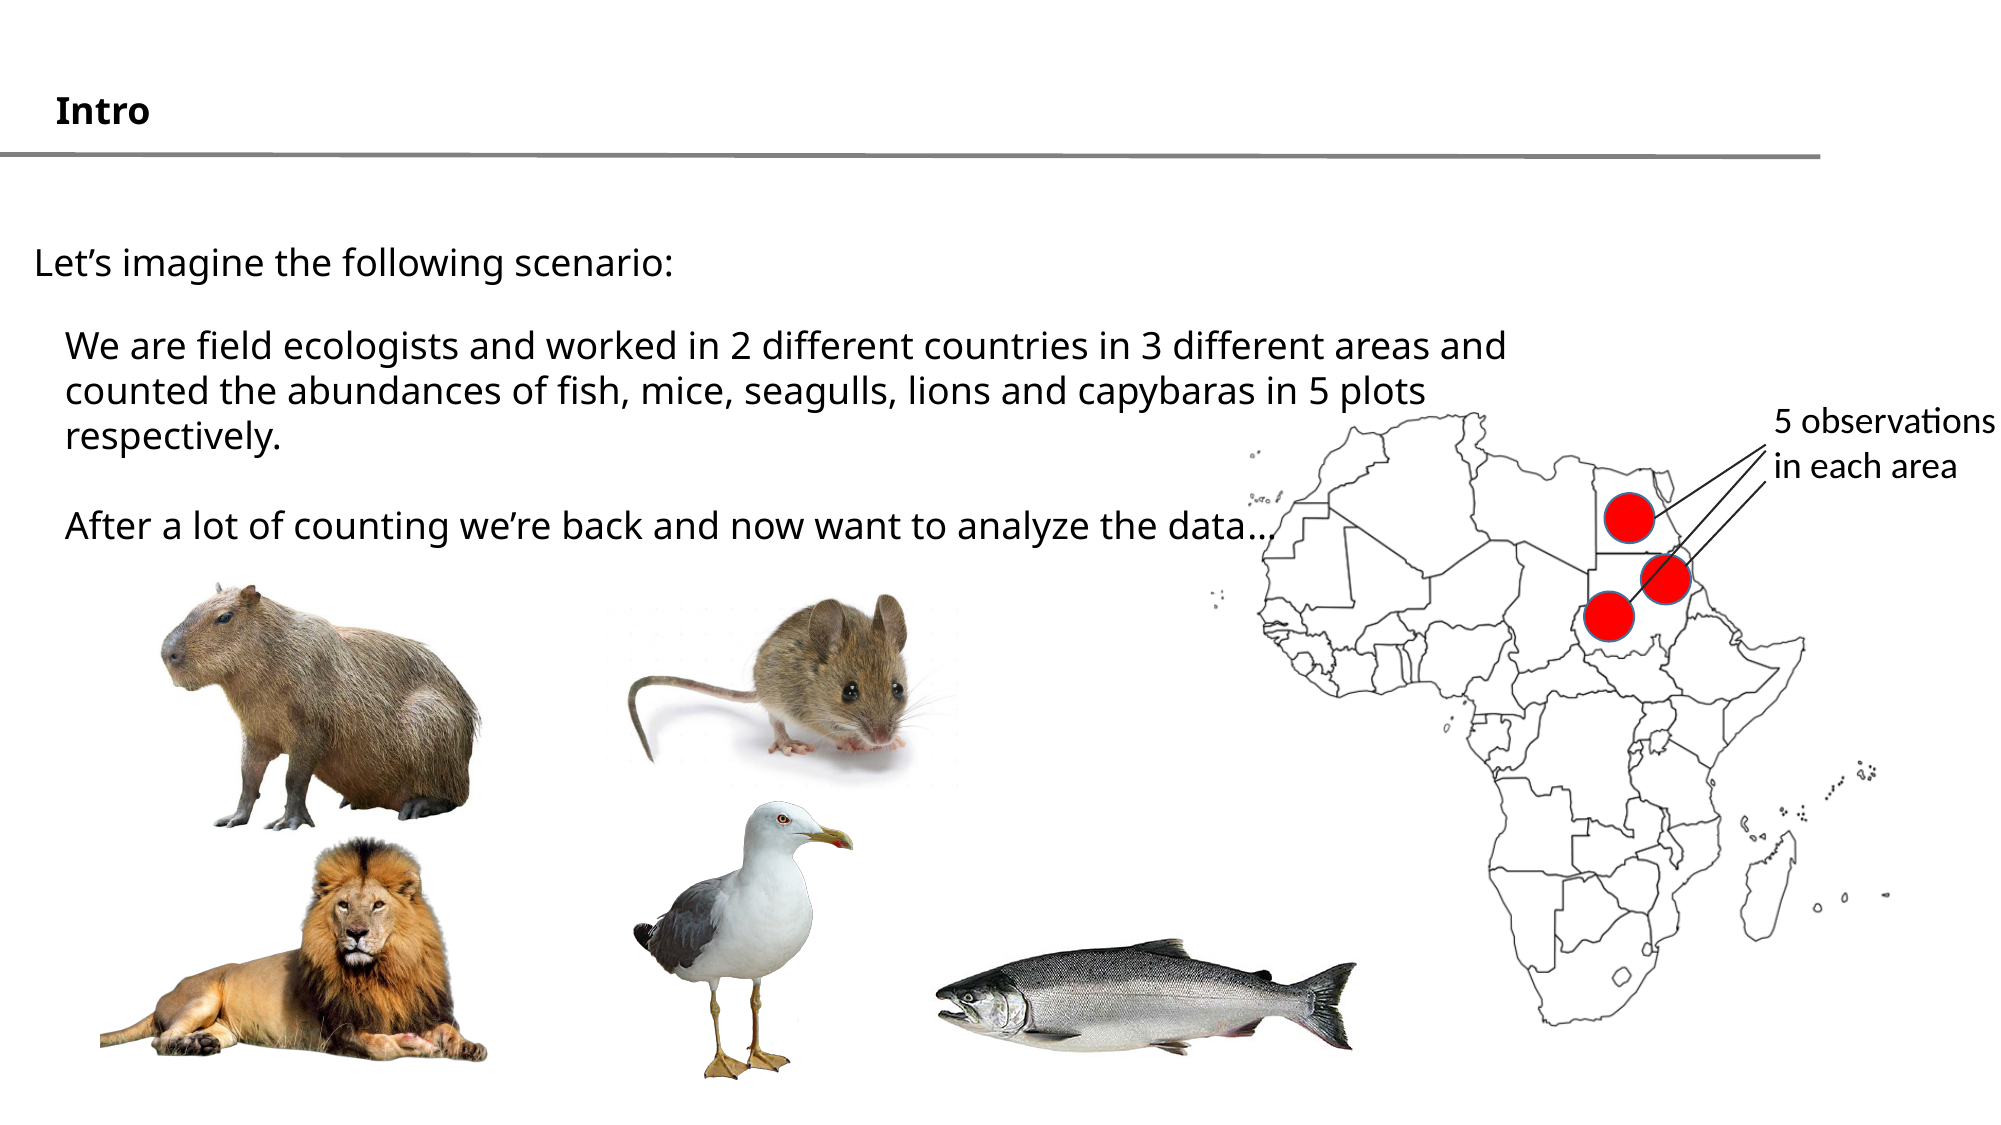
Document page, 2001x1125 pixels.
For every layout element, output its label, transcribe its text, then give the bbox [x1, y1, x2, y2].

text_box Let’s imagine the following scenario: [18, 231, 690, 292]
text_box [1654, 444, 1766, 450]
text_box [1629, 450, 1766, 603]
picture [0, 577, 958, 1064]
text_box We are field ecologists and worked in 2 different countries in 3 different areas and counted the abundances of fish, mice, seagulls, lions and capybaras in 5 plots respectively. After a lot of counting we’re back and now want to analyze the data… [49, 314, 1605, 555]
picture [923, 412, 1890, 1125]
text_box 5 observations in each area [1758, 388, 2000, 494]
text_box Intro [41, 79, 166, 140]
picture [633, 801, 853, 1080]
